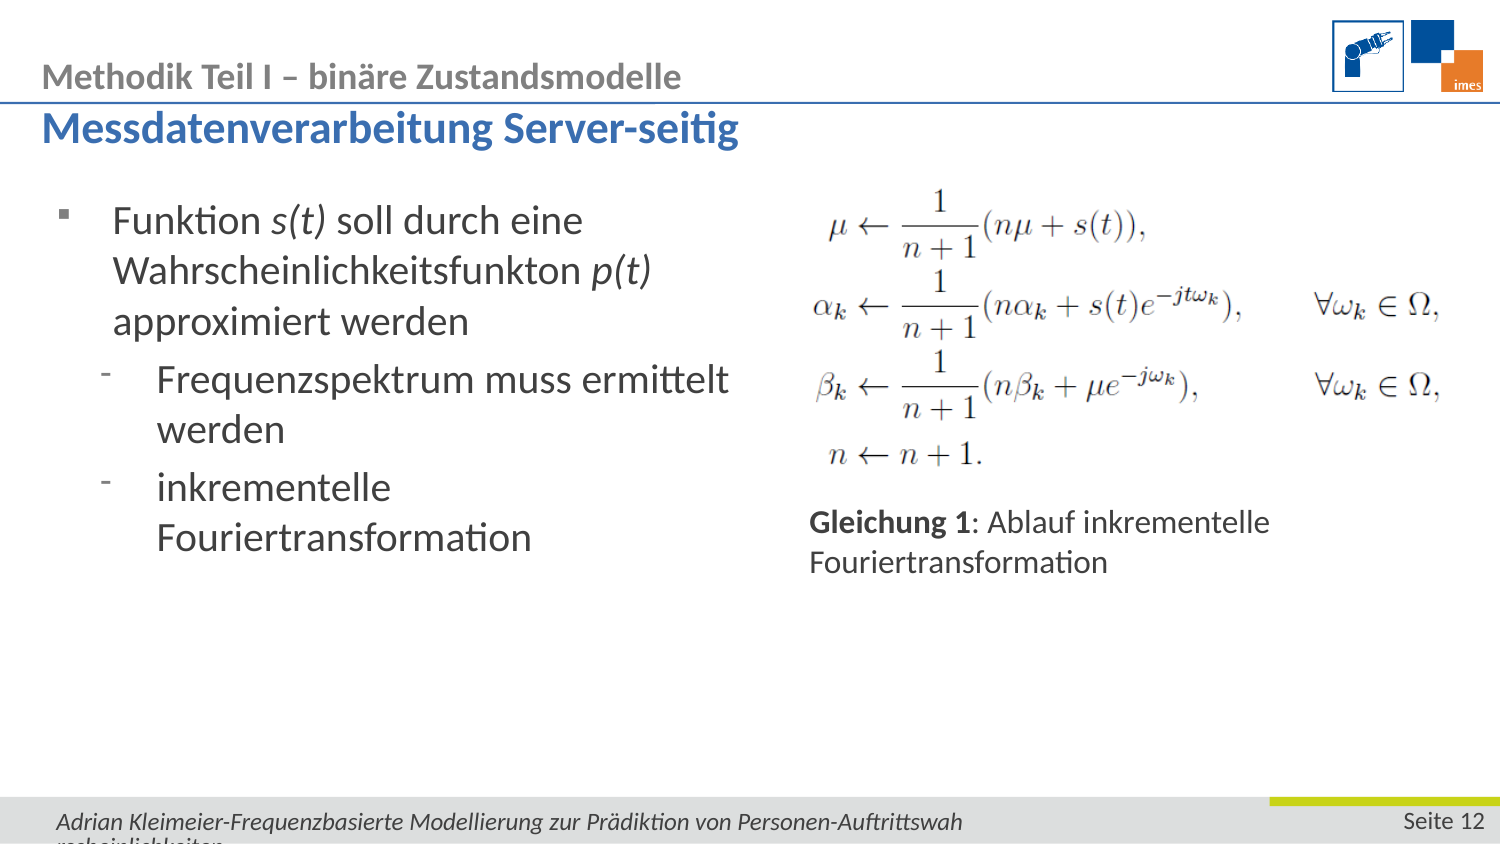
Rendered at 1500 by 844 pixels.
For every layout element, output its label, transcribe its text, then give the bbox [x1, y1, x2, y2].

title Messdatenverarbeitung Server-seitig [41, 103, 1223, 162]
picture [1332, 20, 1404, 92]
list Funktion s(t) soll durch eine Wahrscheinlichkeitsfunkton p(t) approximiert werden Frequenzspektrum muss ermittelt werden inkrementelle Fouriertransformation [41, 185, 750, 733]
picture [1411, 20, 1483, 92]
footer Adrian Kleimeier-Frequenzbasierte Modellierung zur Prädiktion von Personen-Auftrittswahrscheinlichkeiten [41, 796, 988, 844]
picture [790, 167, 1459, 494]
list Methodik Teil I – binäre Zustandsmodelle [41, 43, 1223, 103]
text_box Gleichung 1: Ablauf inkrementelle Fouriertransformation [794, 493, 1500, 588]
